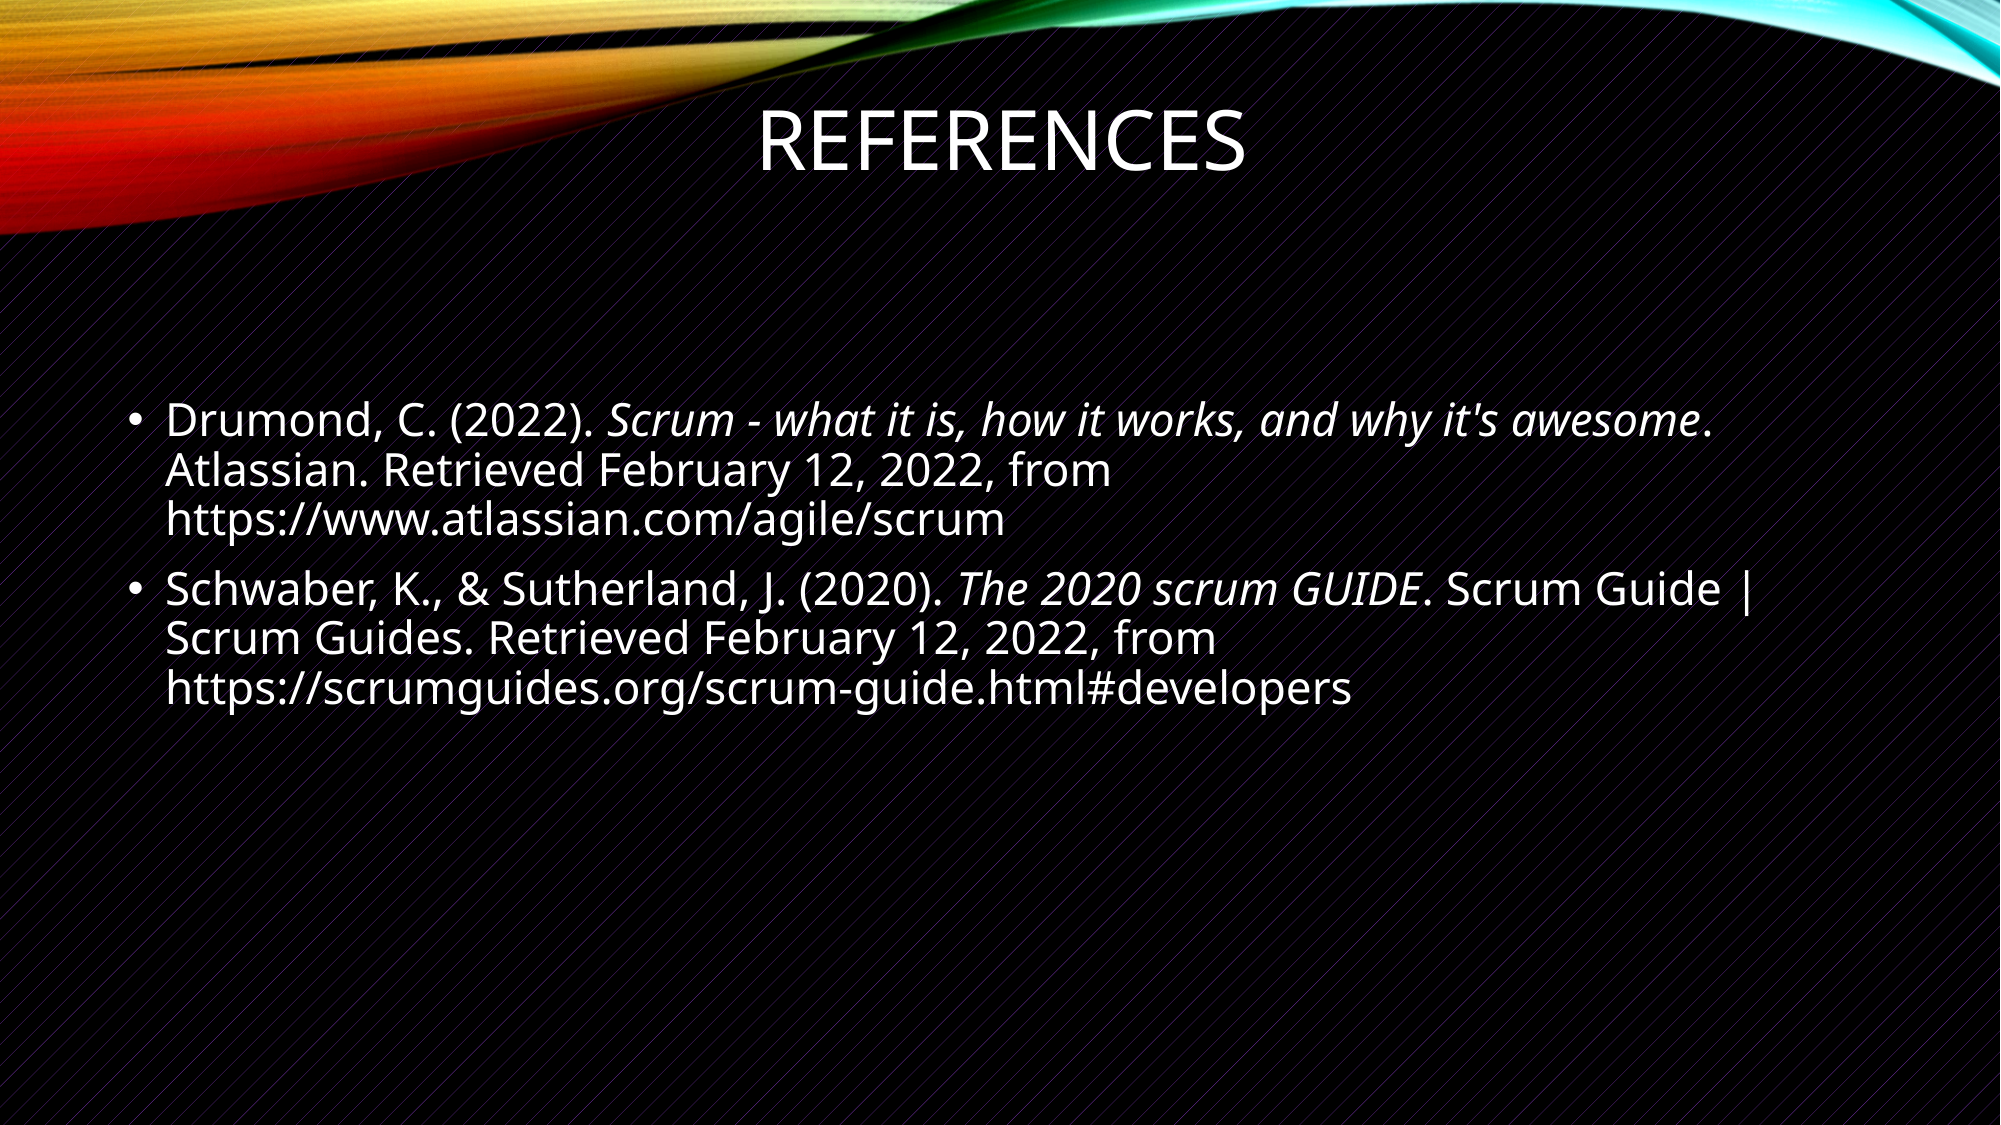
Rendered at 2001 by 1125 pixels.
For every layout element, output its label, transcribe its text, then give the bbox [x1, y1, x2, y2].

picture [0, 0, 2000, 237]
text_box REFERENCES [736, 37, 1264, 250]
list Drumond, C. (2022). Scrum - what it is, how it works, and why it's awesome. Atlassian. Retrieved February 12, 2022, from https://www.atlassian.com/agile/scrum Schwaber, K., & Sutherland, J. (2020). The 2020 scrum GUIDE. Scrum Guide | Scrum Guides. Retrieved February 12, 2022, from https://scrumguides.org/scrum-guide.html#developers [112, 389, 1888, 736]
